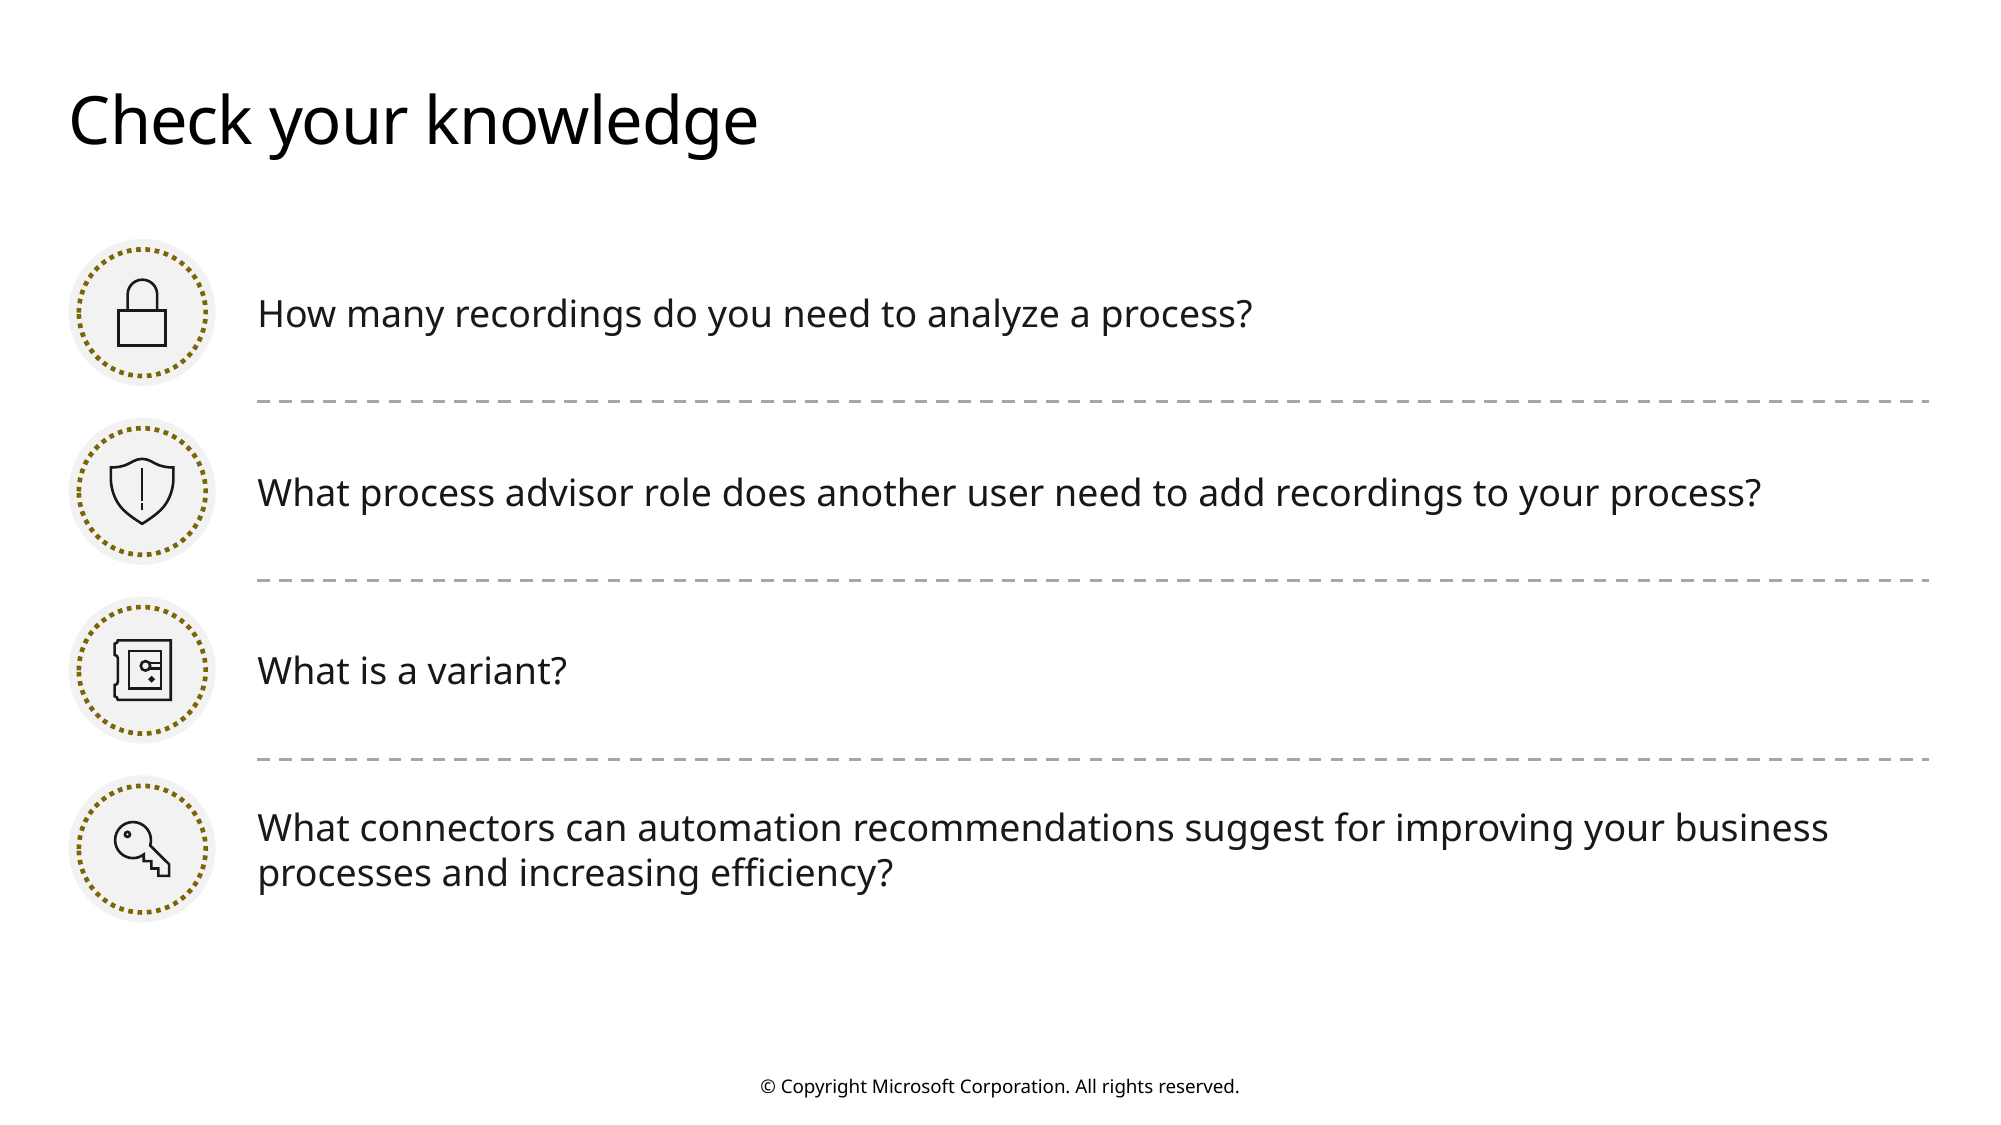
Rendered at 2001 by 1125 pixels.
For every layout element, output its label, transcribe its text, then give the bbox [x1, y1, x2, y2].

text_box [68, 238, 216, 387]
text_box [68, 417, 216, 566]
list What connectors can automation recommendations suggest for improving your business processes and increasing efficiency? [257, 775, 1932, 923]
list What is a variant? [257, 596, 1932, 744]
list How many recordings do you need to analyze a process? [257, 238, 1932, 386]
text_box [68, 775, 216, 923]
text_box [68, 596, 216, 744]
list What process advisor role does another user need to add recordings to your process? [257, 417, 1932, 565]
title Check your knowledge [68, 72, 1930, 184]
